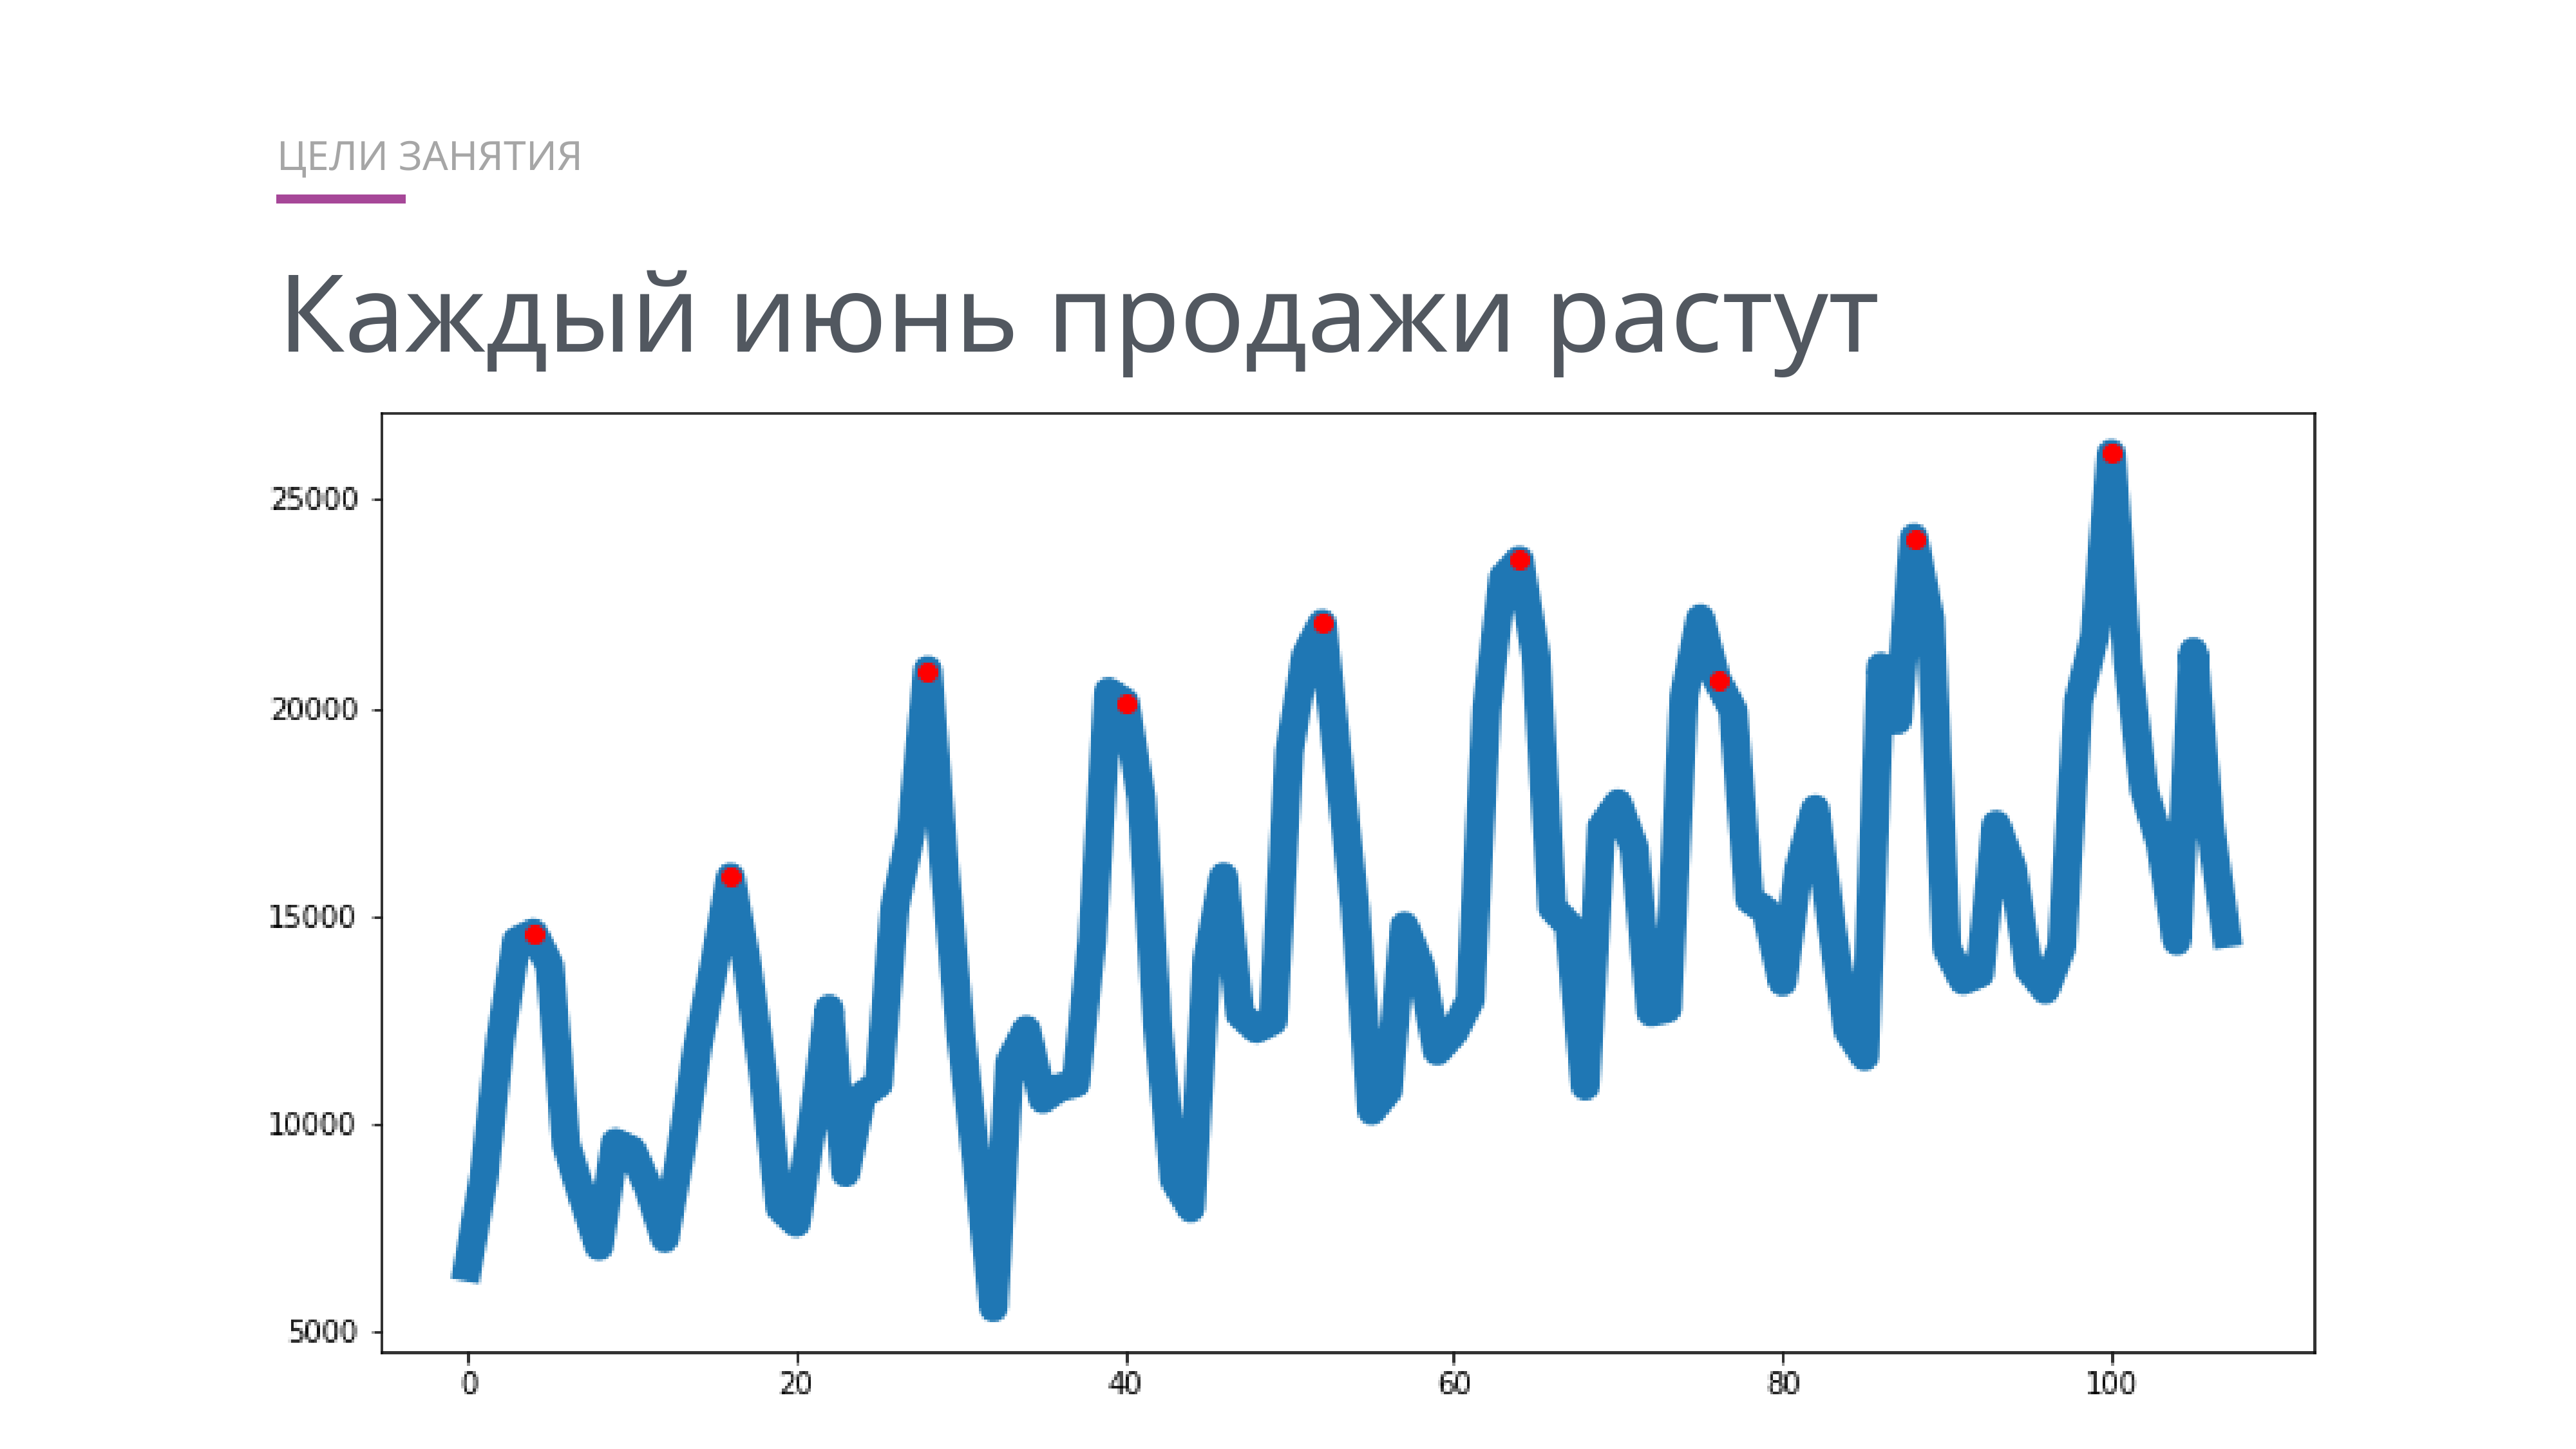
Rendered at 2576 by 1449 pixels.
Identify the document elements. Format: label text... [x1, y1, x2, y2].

text_box Каждый июнь продажи растут [273, 200, 2320, 378]
picture [248, 380, 2345, 1421]
text_box ЦЕЛИ ЗАНЯТИЯ [272, 109, 2318, 178]
